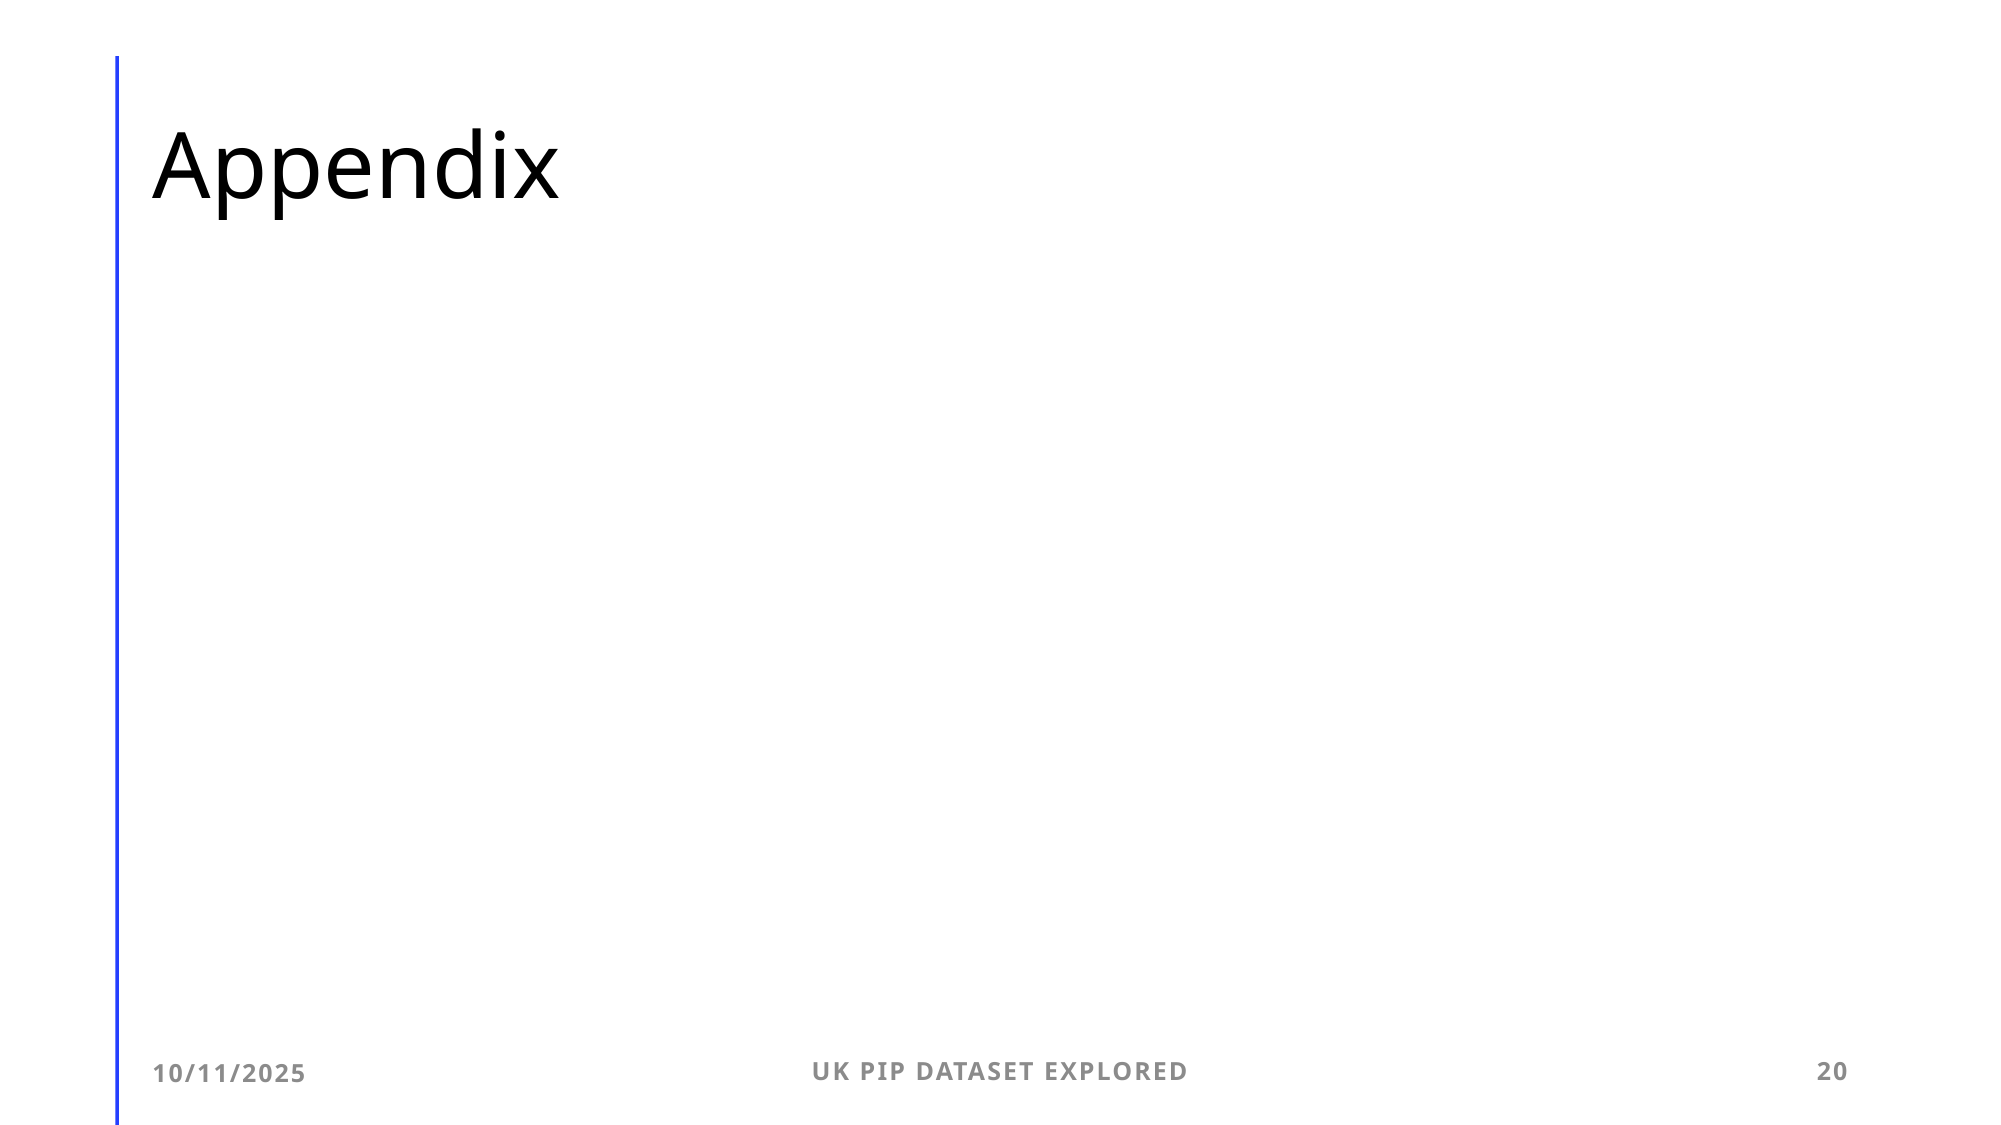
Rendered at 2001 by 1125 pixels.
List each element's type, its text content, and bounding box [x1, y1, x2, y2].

title Appendix [137, 59, 1863, 278]
slide_number 20 [1412, 1042, 1863, 1103]
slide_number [137, 1042, 588, 1103]
footer UK PIP Dataset Explored [662, 1042, 1338, 1103]
